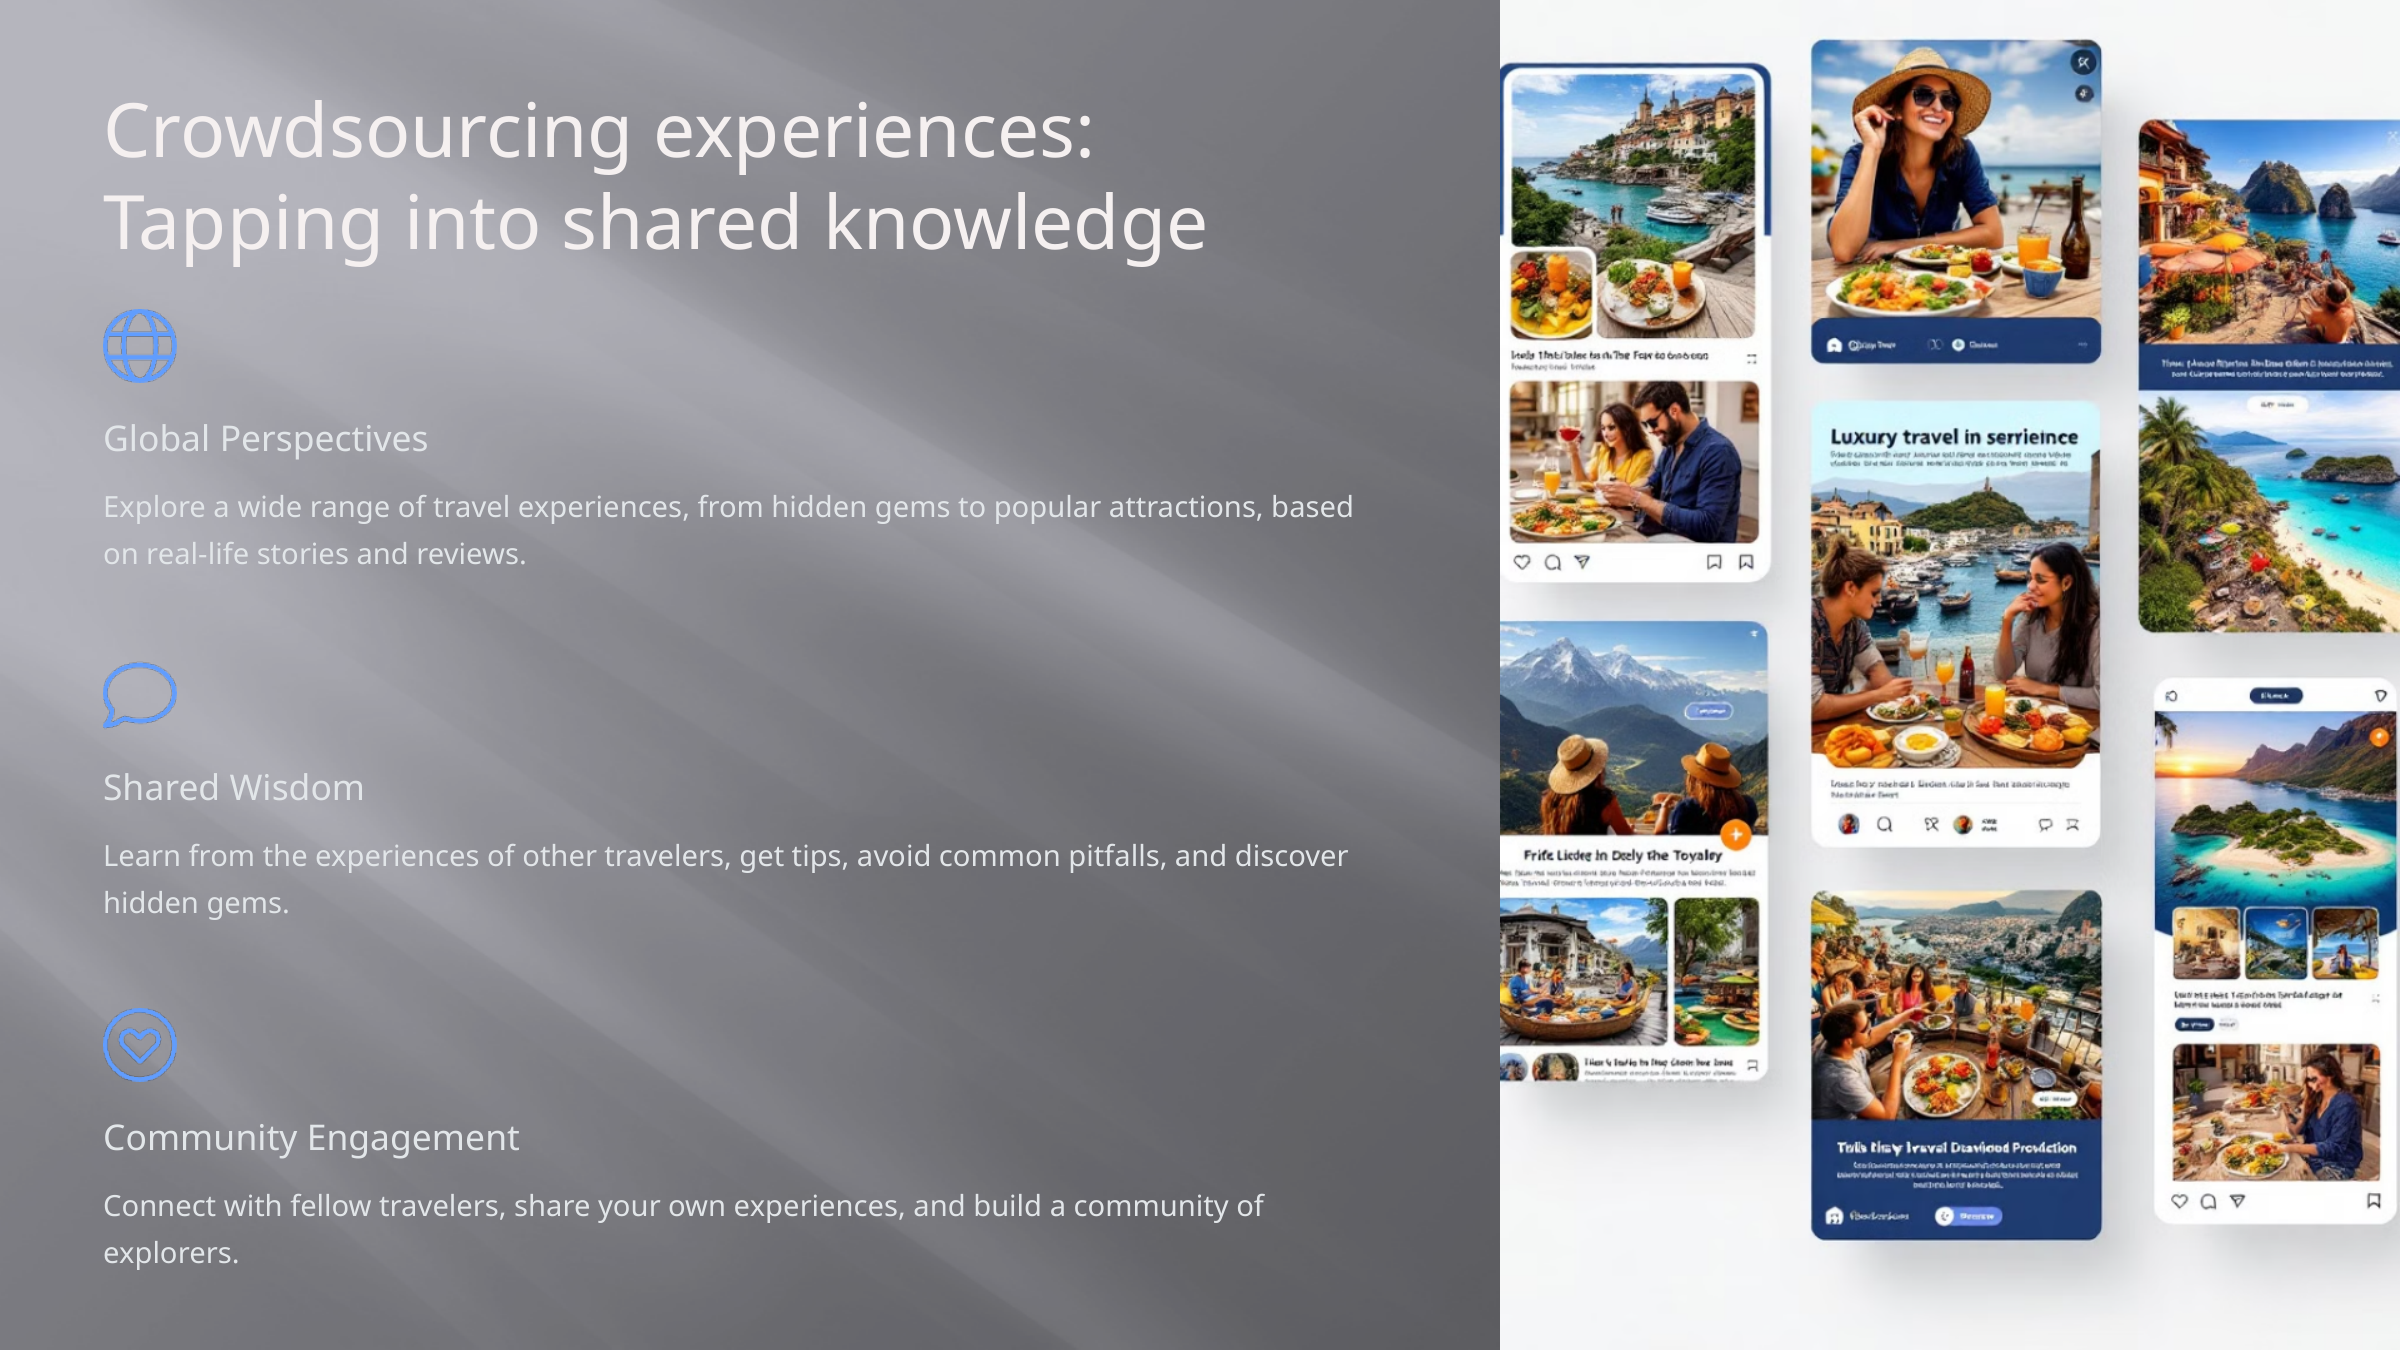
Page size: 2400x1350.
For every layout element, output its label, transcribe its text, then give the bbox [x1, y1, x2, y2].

text_box Explore a wide range of travel experiences, from hidden gems to popular attractions, based on real-life stories and reviews. [103, 476, 1397, 571]
text_box Community Engagement [103, 1111, 558, 1158]
picture [102, 309, 177, 384]
text_box Crowdsourcing experiences: Tapping into shared knowledge [103, 81, 1397, 266]
picture [1499, 0, 2400, 1350]
picture [102, 1008, 177, 1083]
text_box Shared Wisdom [103, 761, 472, 808]
text_box Global Perspectives [103, 412, 472, 459]
text_box Learn from the experiences of other travelers, get tips, avoid common pitfalls, and discover hidden gems. [103, 825, 1397, 920]
text_box Connect with fellow travelers, share your own experiences, and build a community of explorers. [103, 1175, 1397, 1270]
picture [102, 658, 177, 733]
